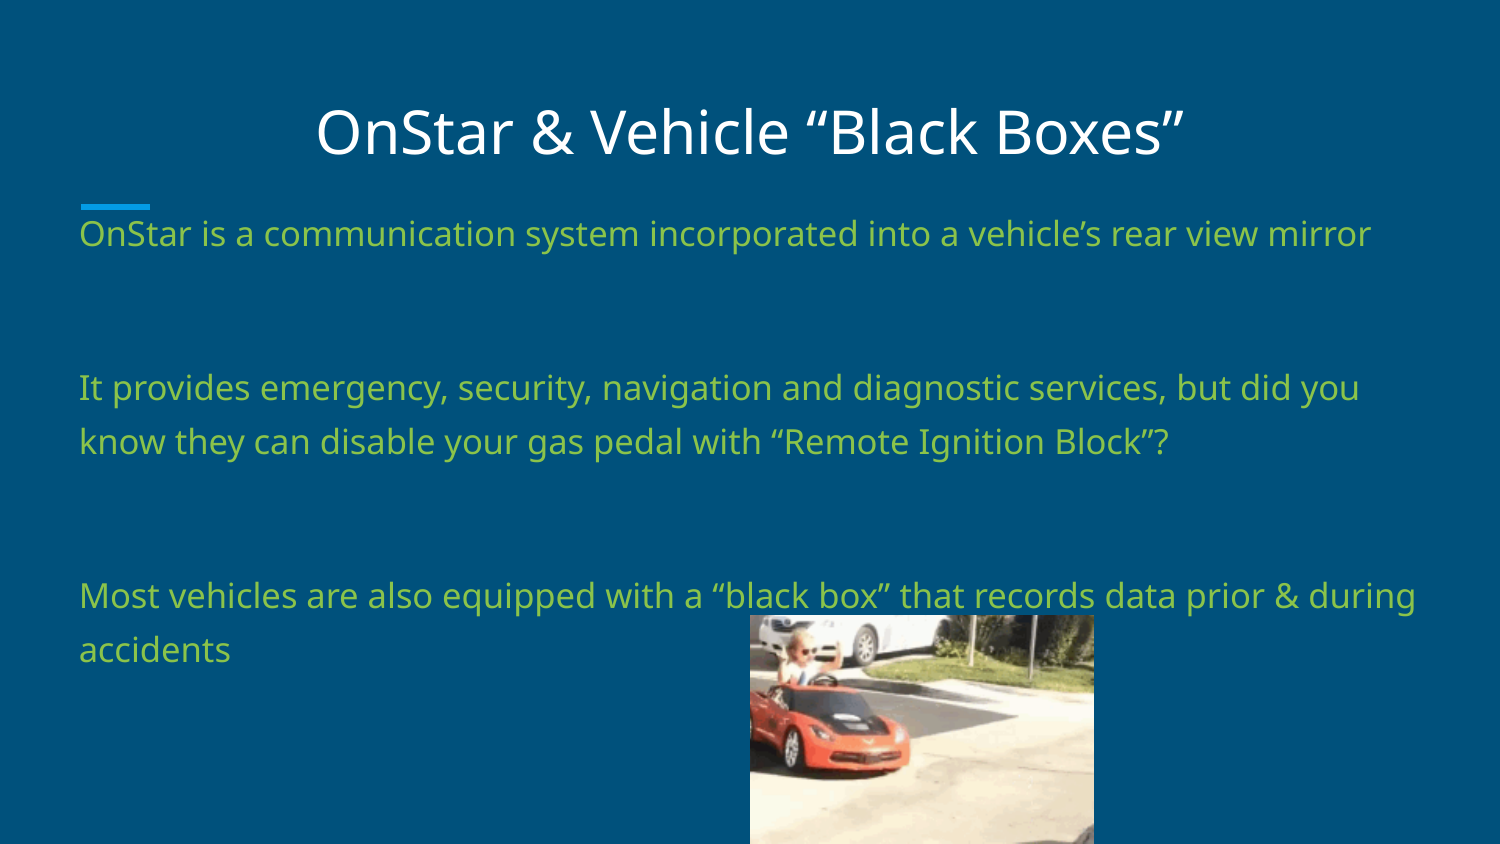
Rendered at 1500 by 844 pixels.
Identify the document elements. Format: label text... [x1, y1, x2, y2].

list OnStar is a communication system incorporated into a vehicle’s rear view mirror It provides emergency, security, navigation and diagnostic services, but did you know they can disable your gas pedal with “Remote Ignition Block”? Most vehicles are also equipped with a “black box” that records data prior & during accidents [63, 187, 1437, 693]
picture [751, 616, 1093, 844]
title OnStar & Vehicle “Black Boxes” [63, 75, 1437, 187]
